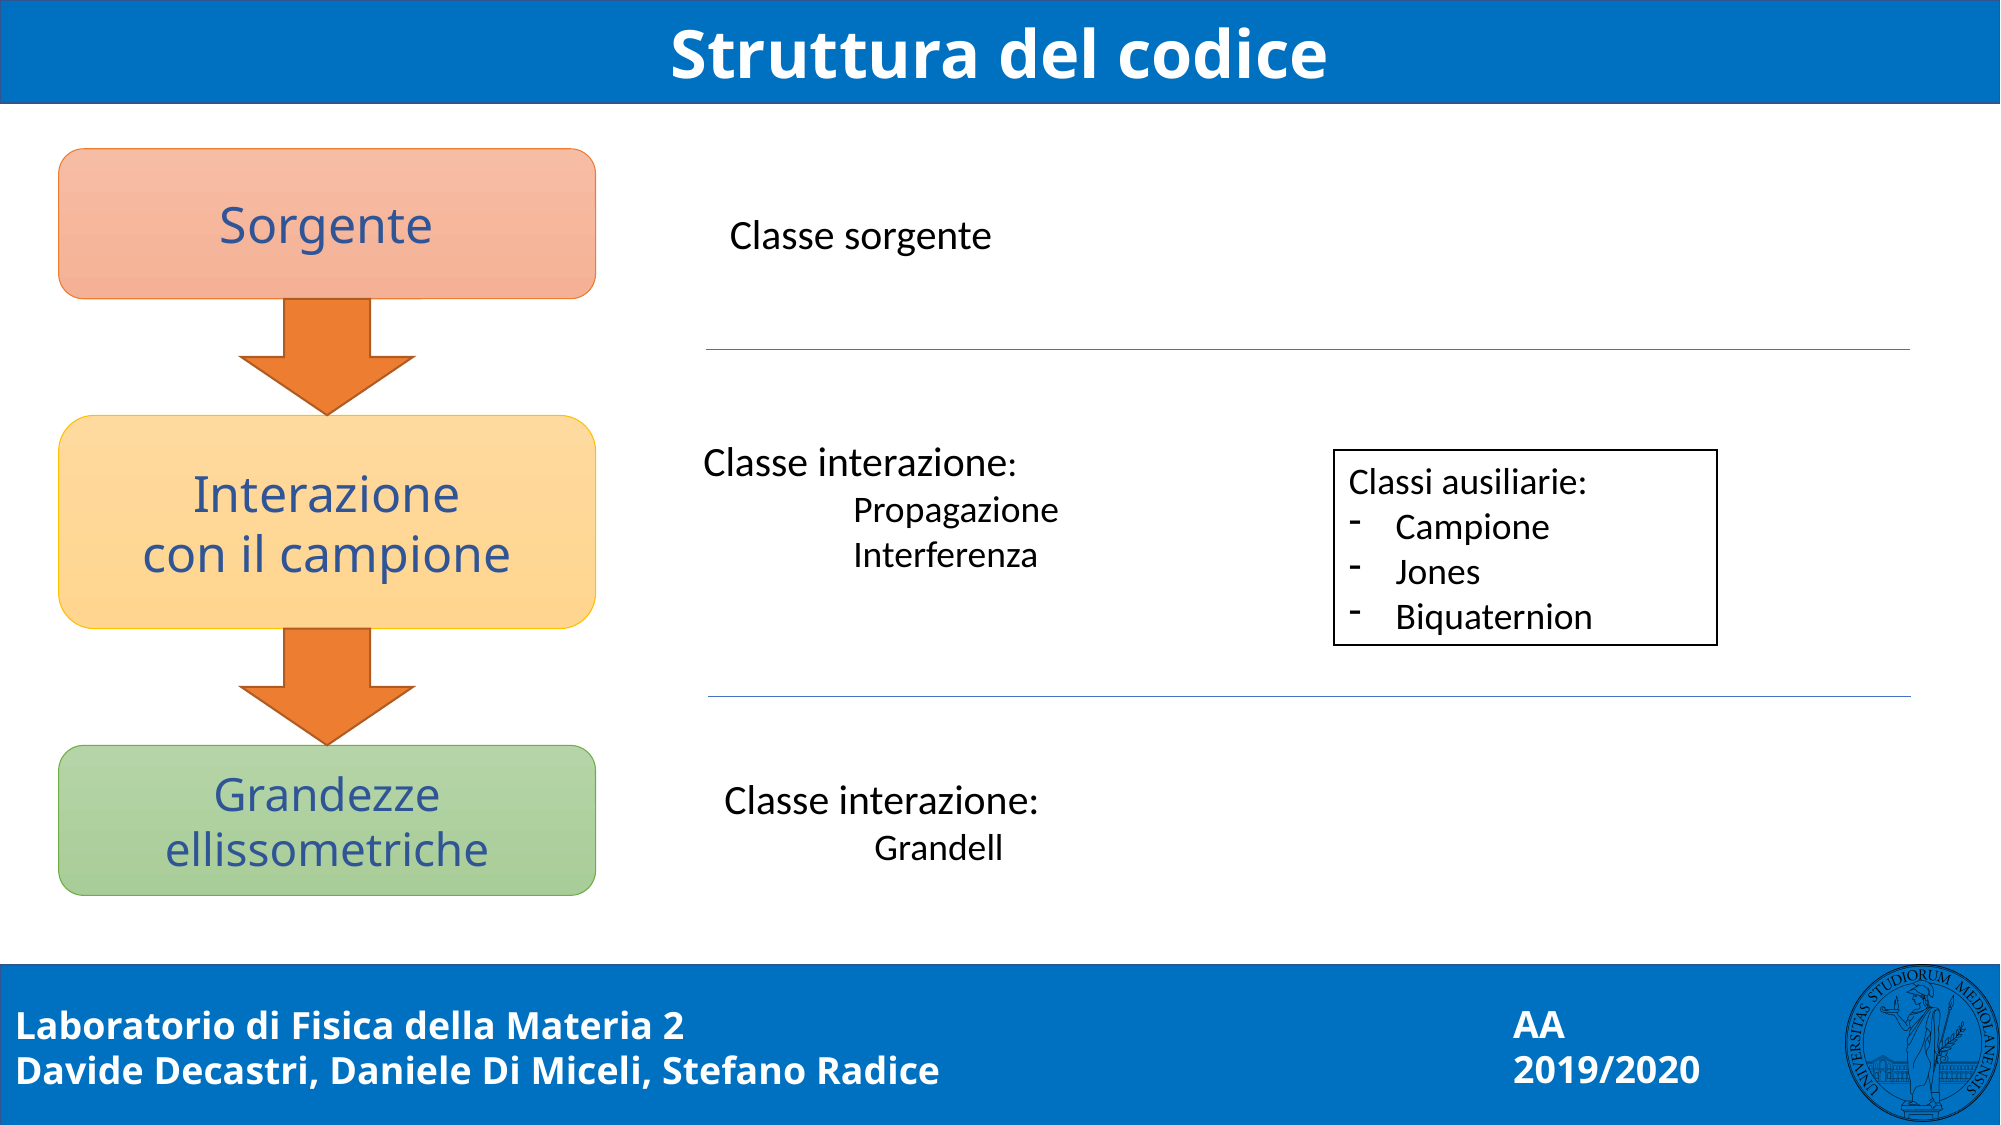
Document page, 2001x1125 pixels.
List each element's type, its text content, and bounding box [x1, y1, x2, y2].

text_box Struttura del codice [0, 0, 2000, 104]
text_box Classe sorgente [715, 200, 1008, 266]
text_box Grandezze ellissometriche [58, 744, 597, 896]
text_box AA 2019/2020 [1498, 993, 1754, 1099]
text_box Sorgente [58, 148, 597, 300]
text_box Laboratorio di Fisica della Materia 2 Davide Decastri, Daniele Di Miceli, Stefano Radice [0, 964, 2000, 1125]
picture [1844, 964, 2000, 1122]
text_box [237, 627, 417, 747]
text_box [237, 297, 417, 417]
text_box Classe interazione: Propagazione Interferenza [688, 427, 1074, 628]
text_box Classe interazione: Grandell [709, 765, 1055, 965]
text_box Classi ausiliarie: Campione Jones Biquaternion [1333, 449, 1718, 646]
text_box Interazione con il campione [58, 414, 597, 630]
